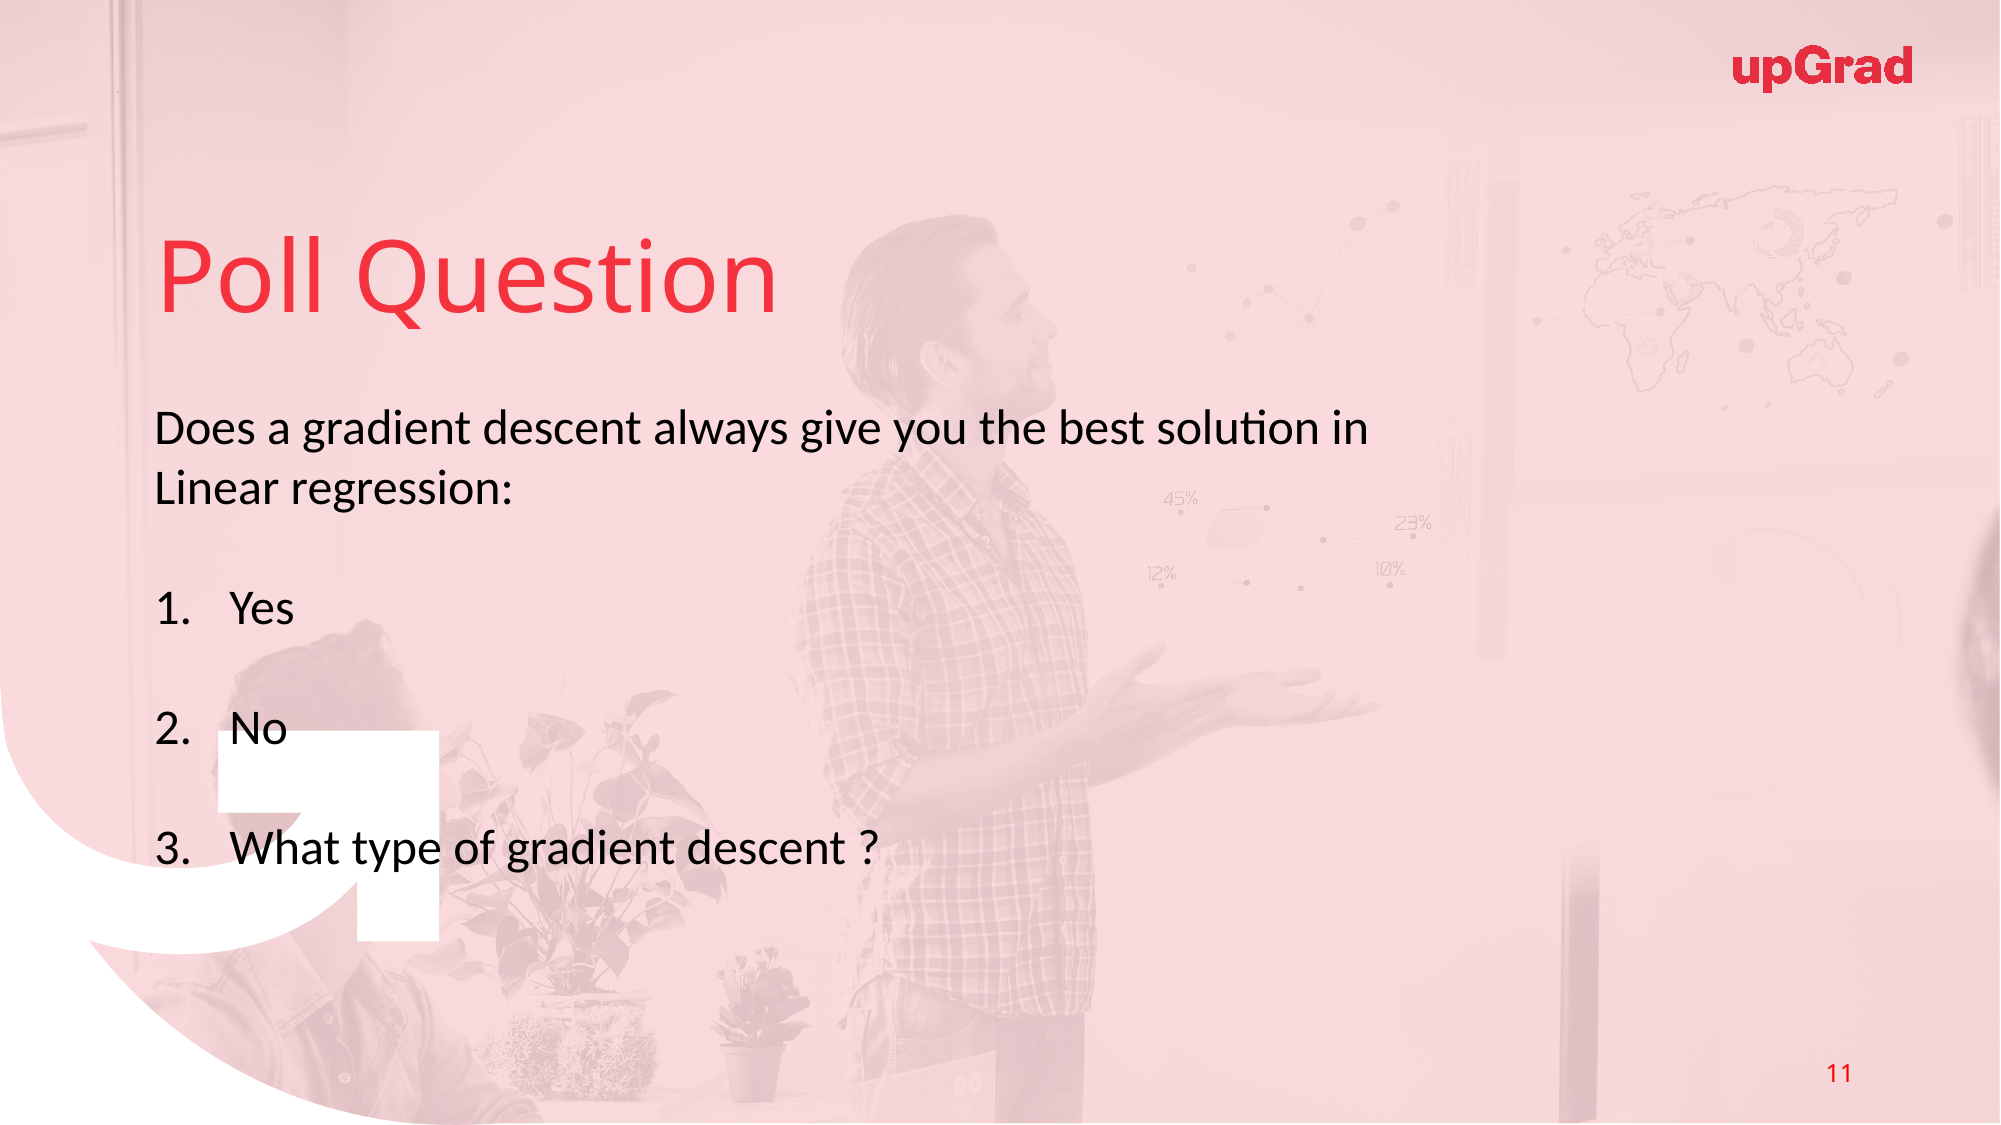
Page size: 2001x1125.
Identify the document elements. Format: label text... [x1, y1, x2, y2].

text_box Does a gradient descent always give you the best solution in Linear regression: Yes No What type of gradient descent ? [139, 387, 1394, 1003]
text_box Poll Question [140, 136, 1342, 425]
picture [1733, 45, 1912, 93]
text_box [0, 0, 2000, 1125]
text_box 11 [1424, 1042, 1875, 1103]
